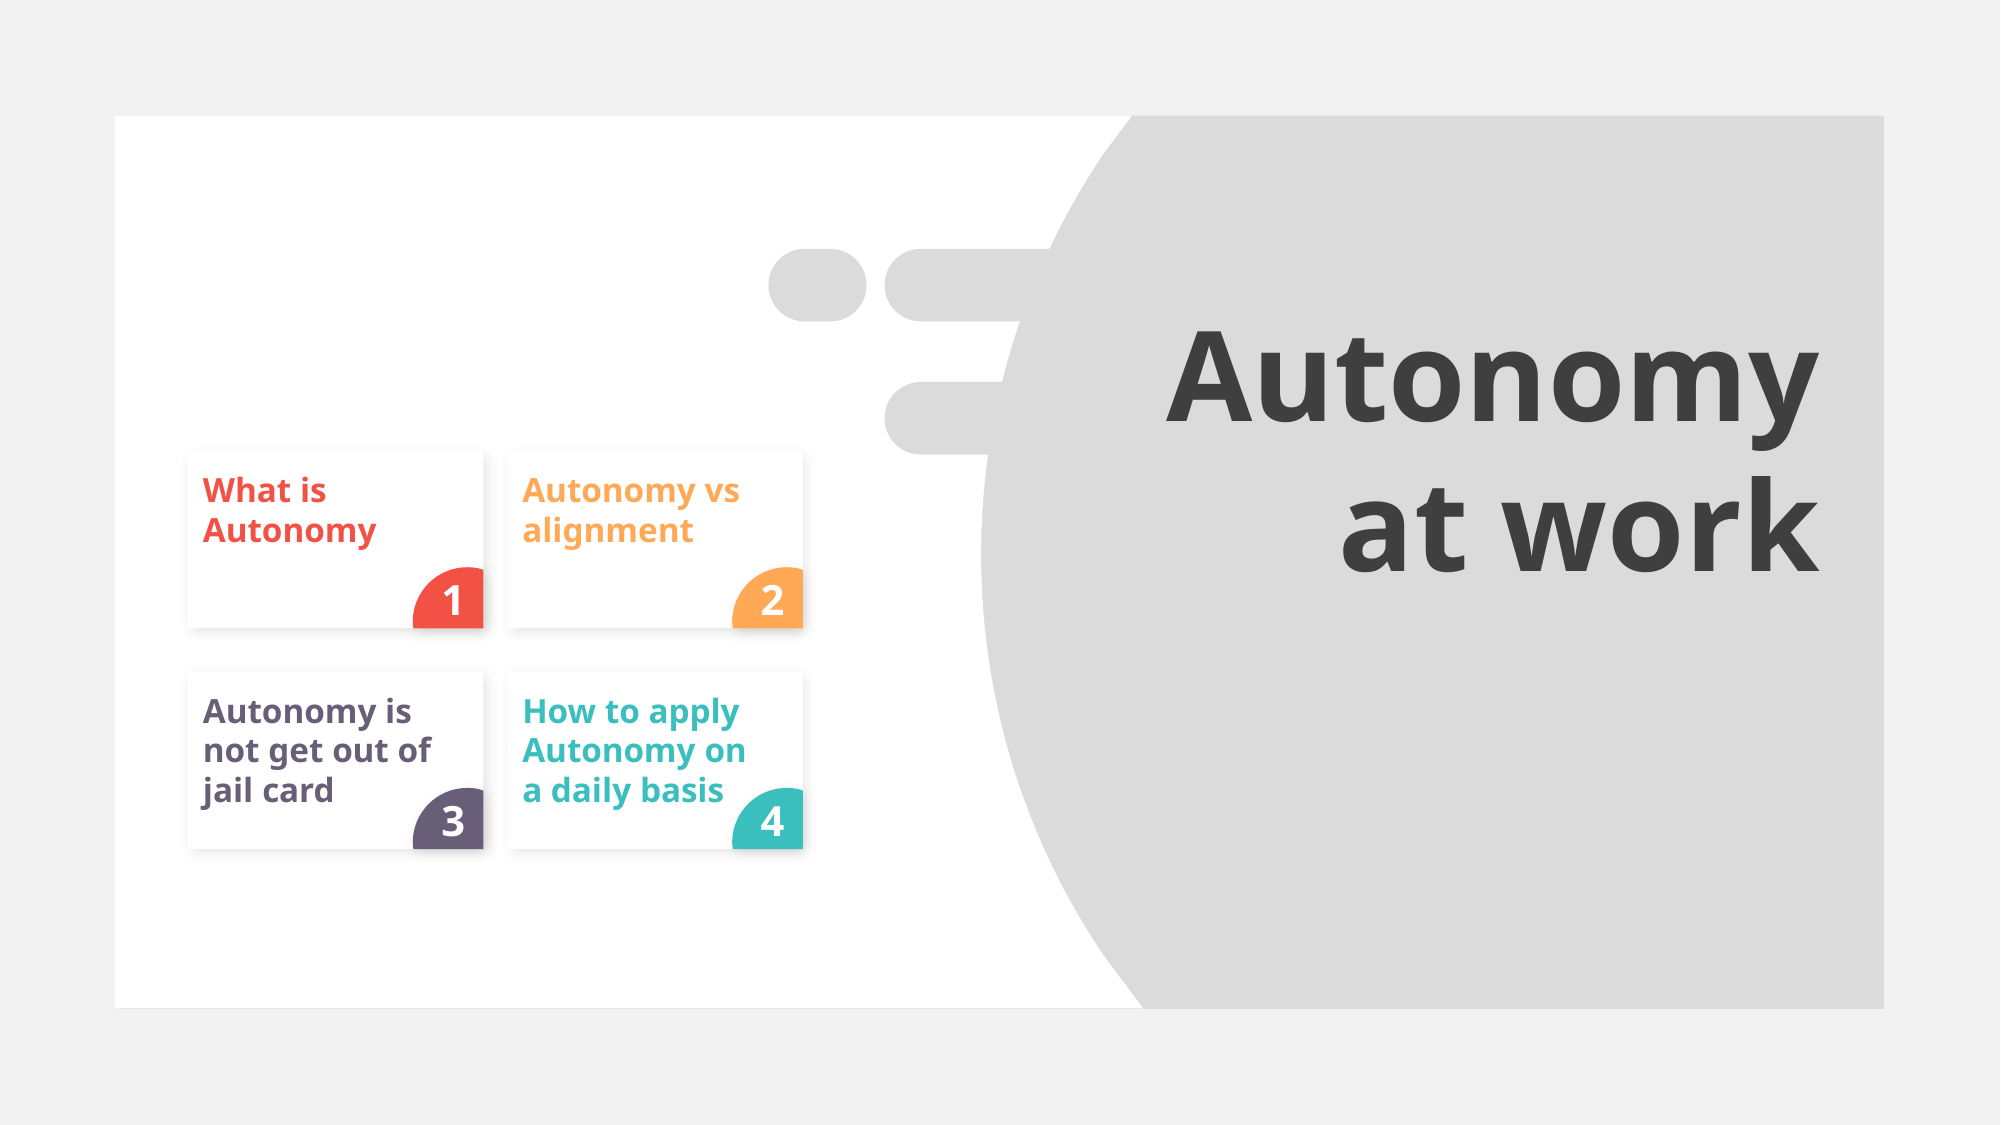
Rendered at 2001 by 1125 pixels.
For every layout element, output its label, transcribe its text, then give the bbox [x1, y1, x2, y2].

text_box Autonomy at work [1031, 289, 1835, 768]
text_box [506, 671, 807, 854]
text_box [187, 451, 487, 633]
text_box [187, 671, 487, 854]
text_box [506, 451, 807, 633]
